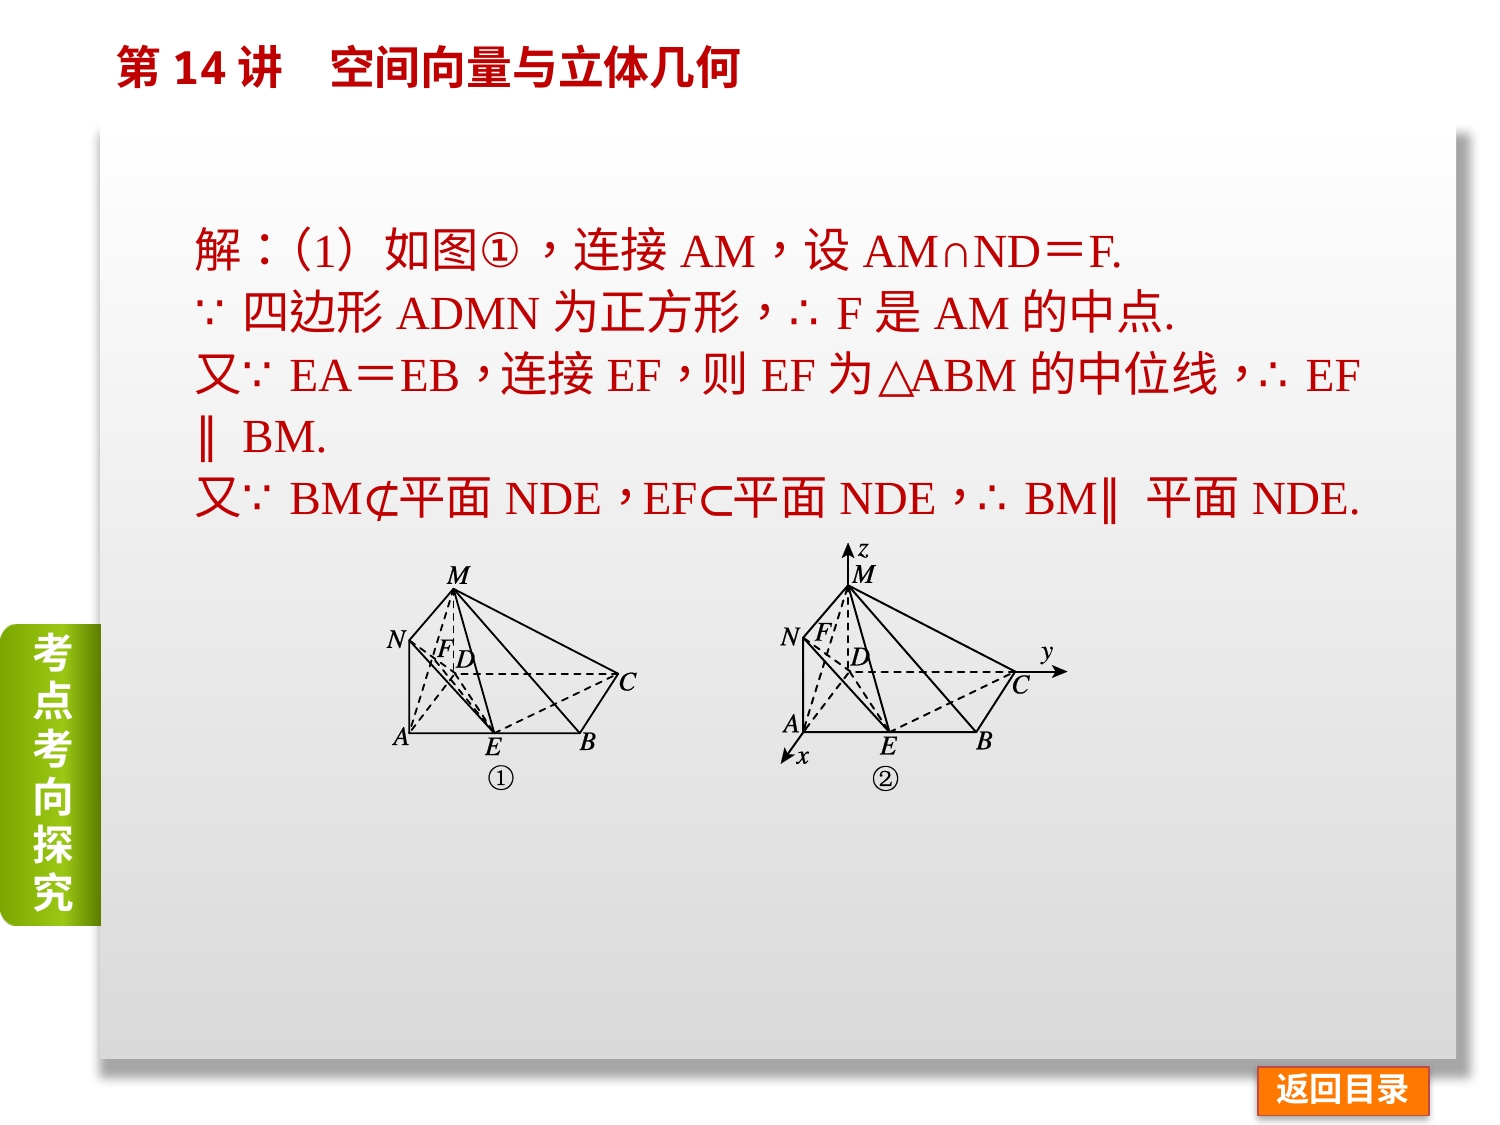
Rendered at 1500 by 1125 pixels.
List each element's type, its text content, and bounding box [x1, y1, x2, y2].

text_box 返回目录 [1364, 1066, 1430, 1116]
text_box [194, 219, 1362, 1125]
title 第14讲 空间向量与立体几何 [100, 27, 1199, 106]
picture [0, 623, 101, 927]
